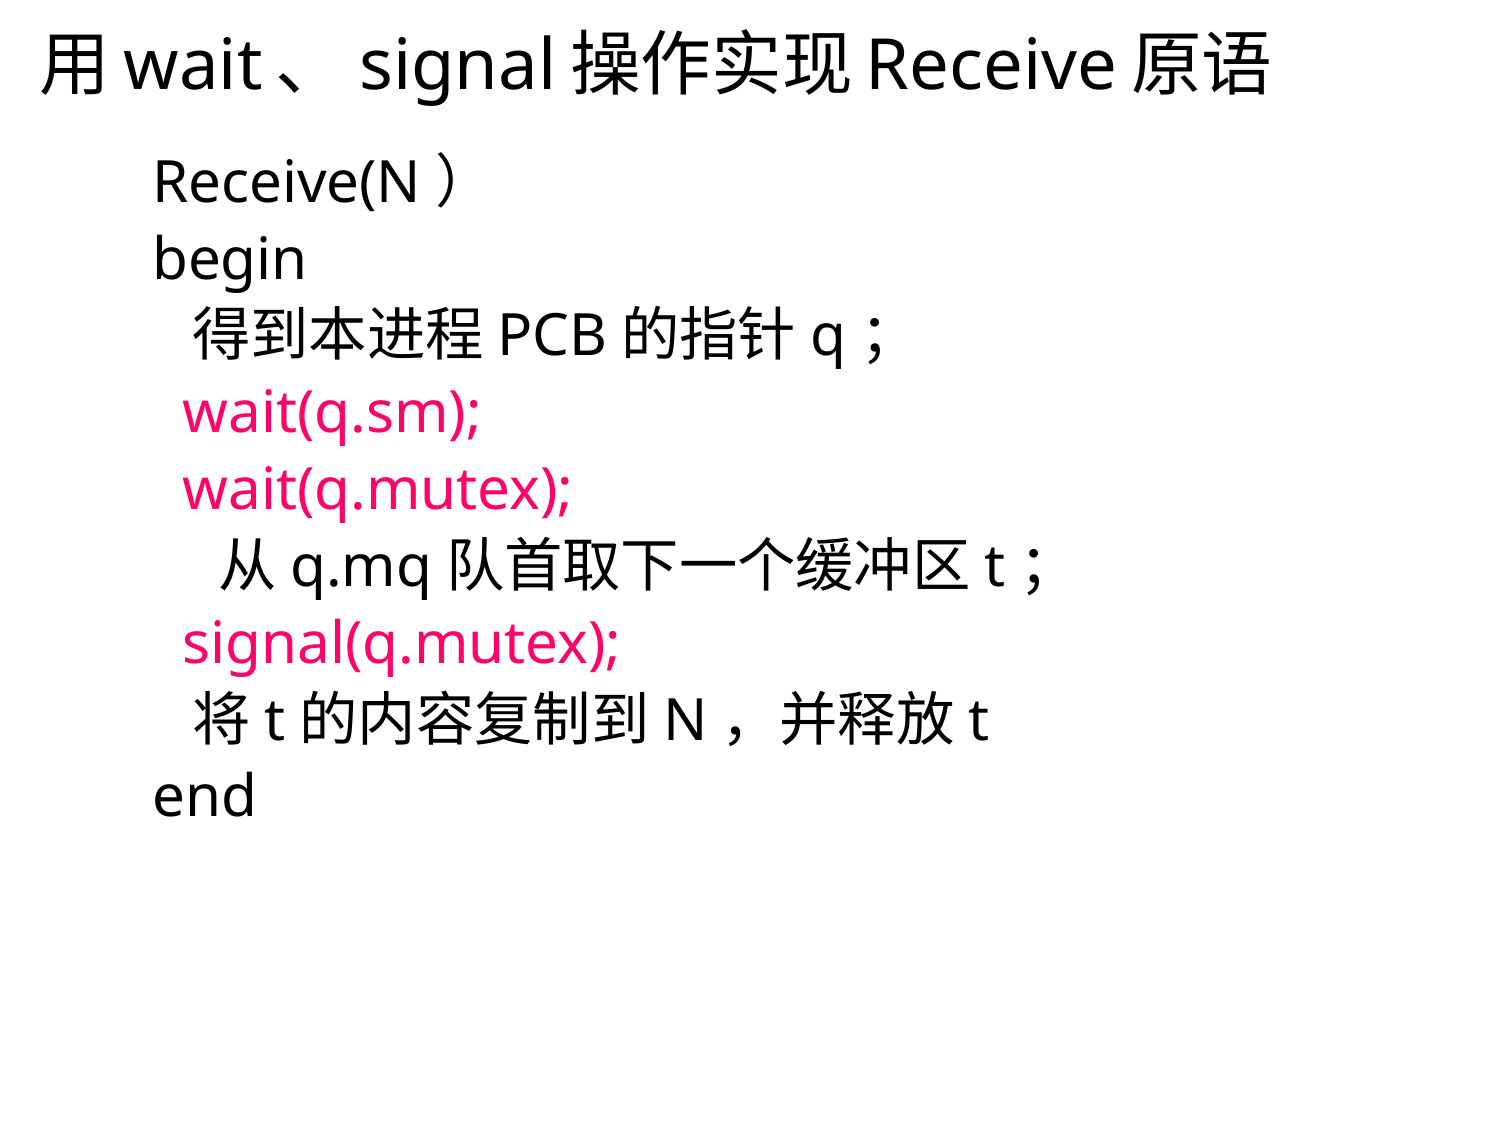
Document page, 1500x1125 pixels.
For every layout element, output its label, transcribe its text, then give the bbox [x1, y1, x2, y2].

title 用wait、signal操作实现Receive原语 [24, 0, 1445, 134]
list Receive(N） begin 得到本进程PCB的指针q； wait(q.sm); wait(q.mutex); 从q.mq队首取下一个缓冲区t； signal(q.mutex); 将t的内容复制到N，并释放t end [137, 149, 1325, 1059]
